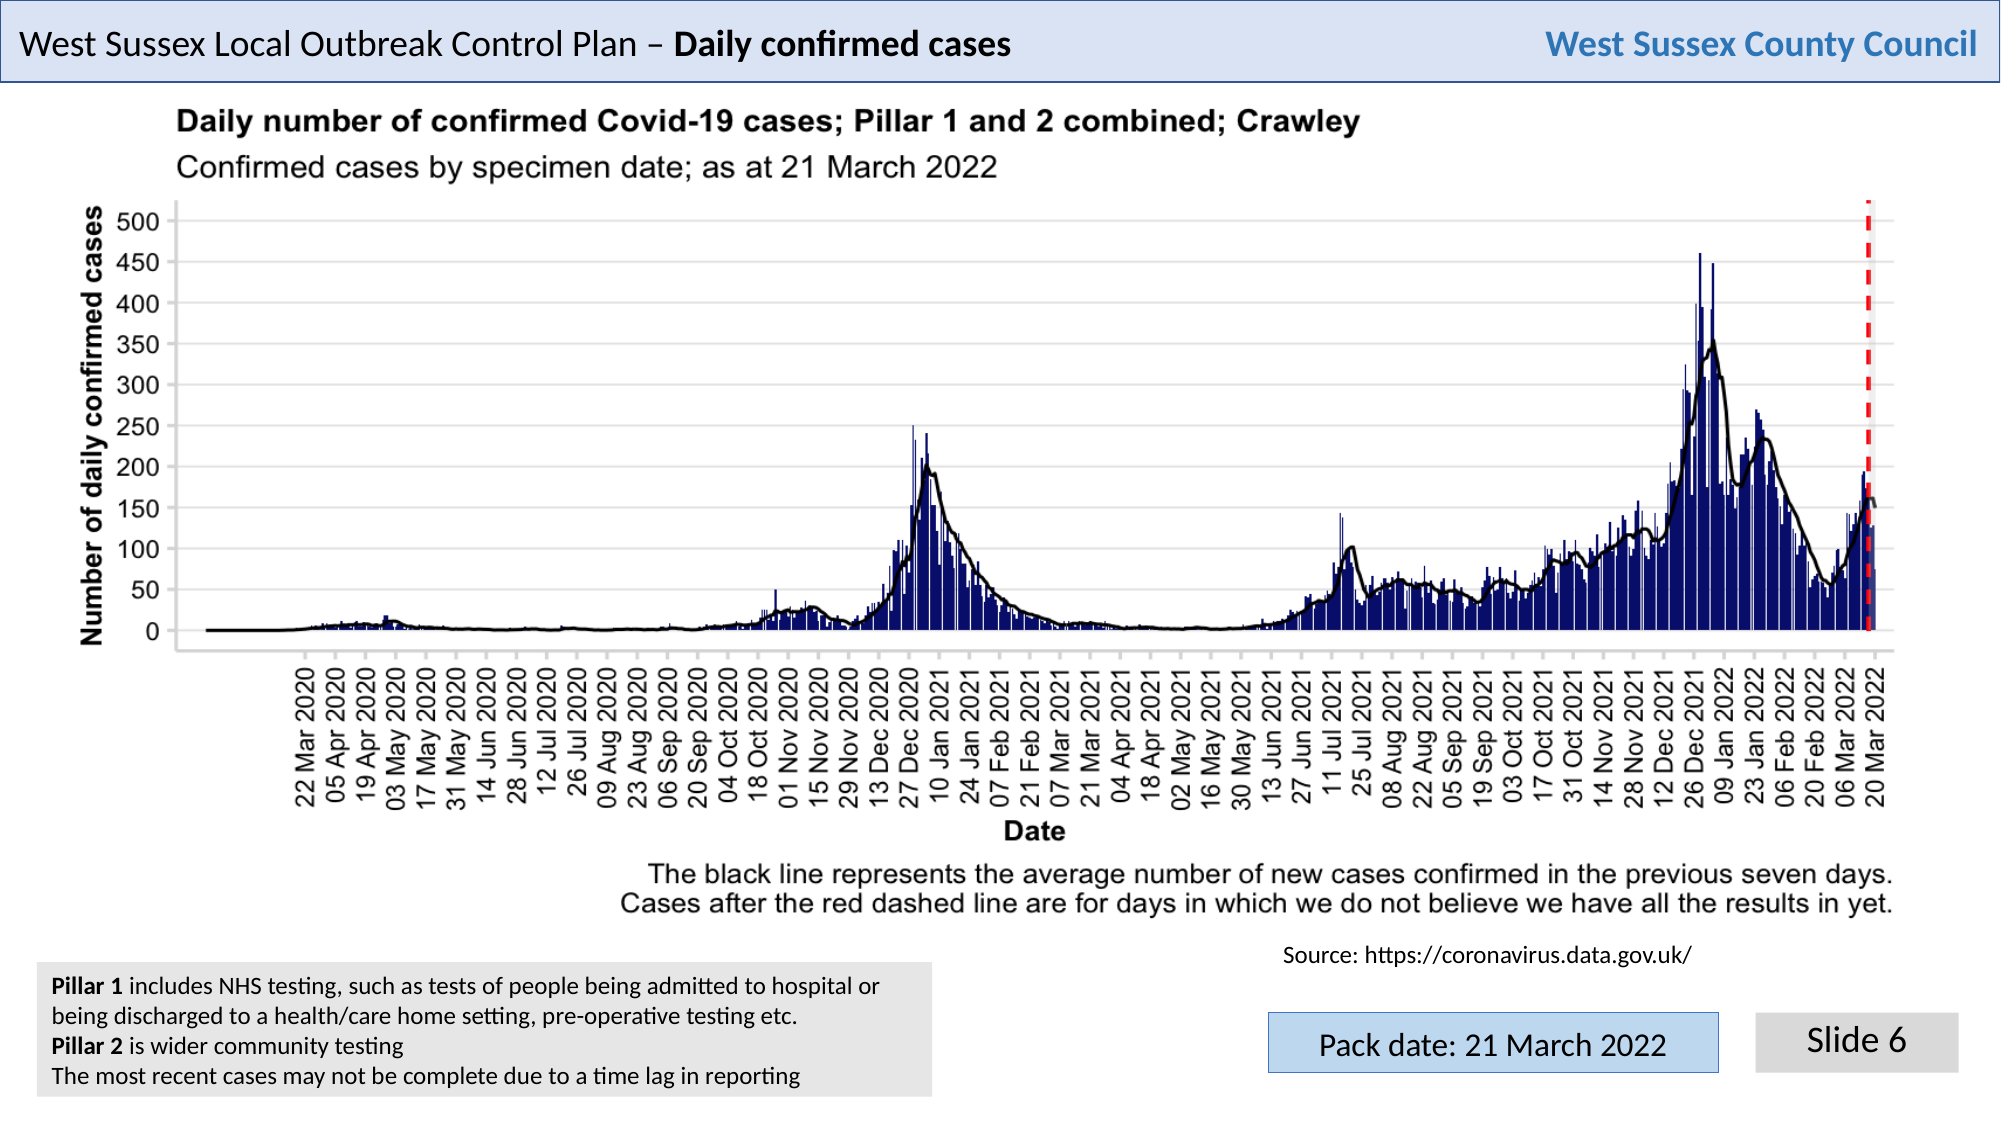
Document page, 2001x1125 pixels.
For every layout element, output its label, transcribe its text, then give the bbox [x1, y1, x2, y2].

list Slide 6 [1755, 1012, 1959, 1073]
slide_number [1268, 1012, 1719, 1073]
list Source: https://coronavirus.data.gov.uk/ [1268, 935, 1912, 995]
picture [63, 91, 1912, 935]
